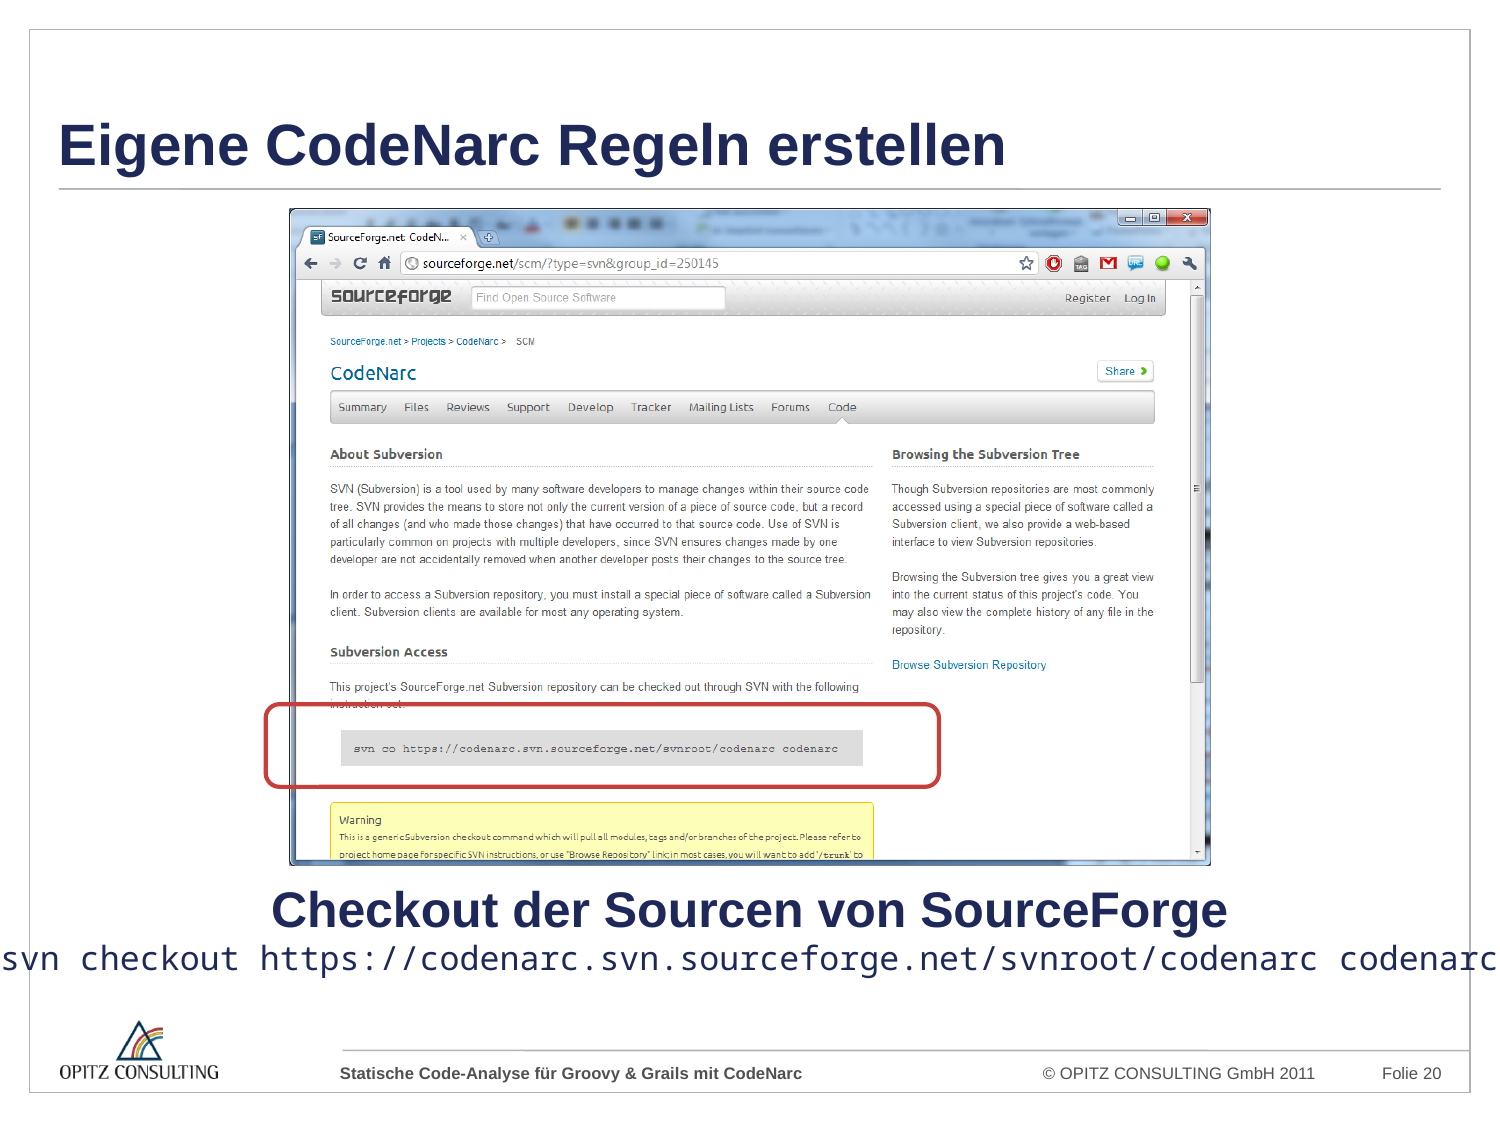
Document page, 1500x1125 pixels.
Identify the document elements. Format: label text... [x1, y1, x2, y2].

title Eigene CodeNarc Regeln erstellen [59, 35, 1442, 178]
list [288, 207, 1211, 866]
text_box [263, 702, 283, 789]
picture [60, 1045, 218, 1079]
text_box Checkout der Sourcen von SourceForge svn checkout https://codenarc.svn.sourceforge.net/svnroot/codenarc codenarc [0, 869, 1500, 1045]
